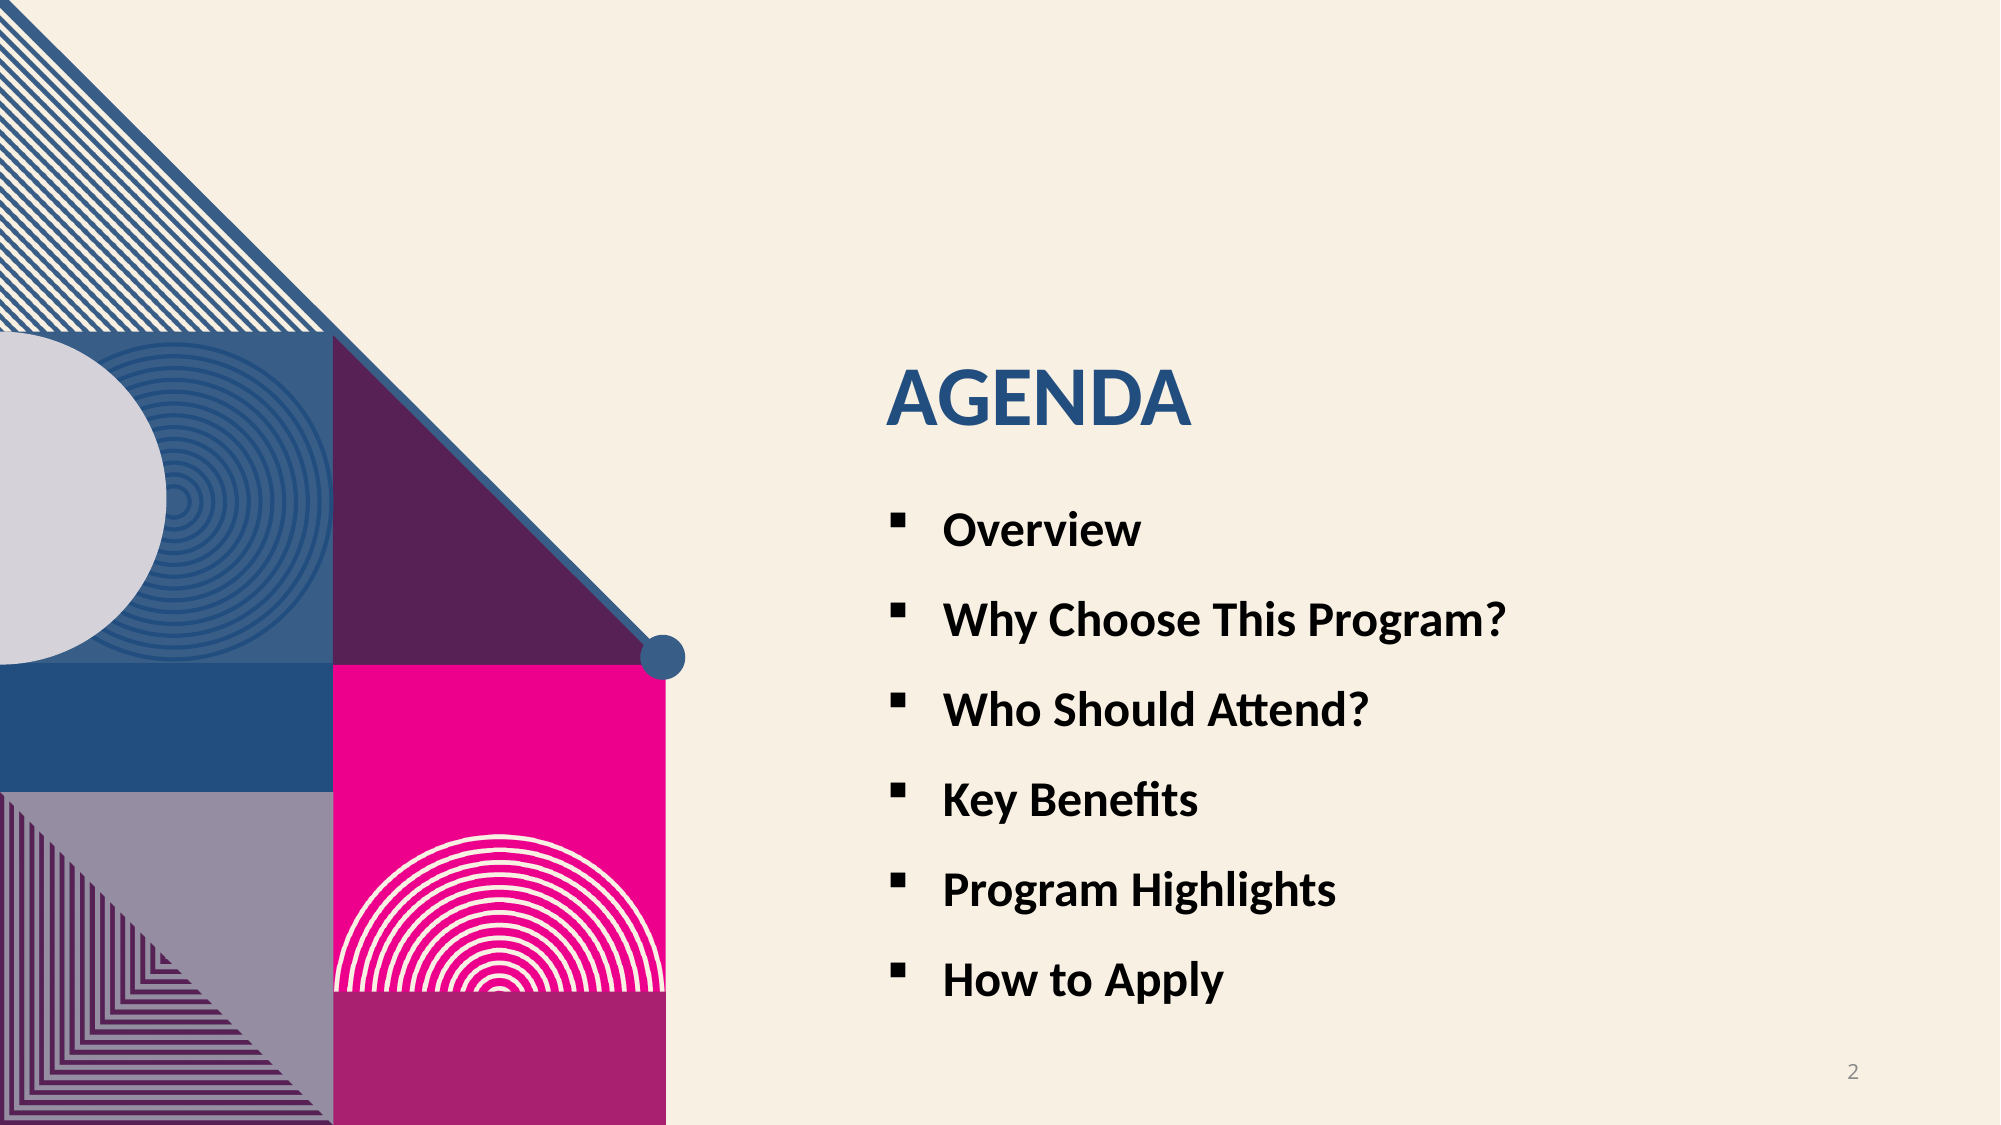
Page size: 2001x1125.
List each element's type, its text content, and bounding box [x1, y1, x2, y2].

slide_number 2 [1799, 1042, 1875, 1103]
picture [0, 4, 330, 333]
title Agenda [871, 343, 1400, 452]
picture [10, 0, 332, 321]
list Overview Why Choose This Program? Who Should Attend? Key Benefits Program Highlights How to Apply [871, 459, 1912, 1043]
picture [334, 834, 665, 991]
picture [0, 792, 333, 1125]
